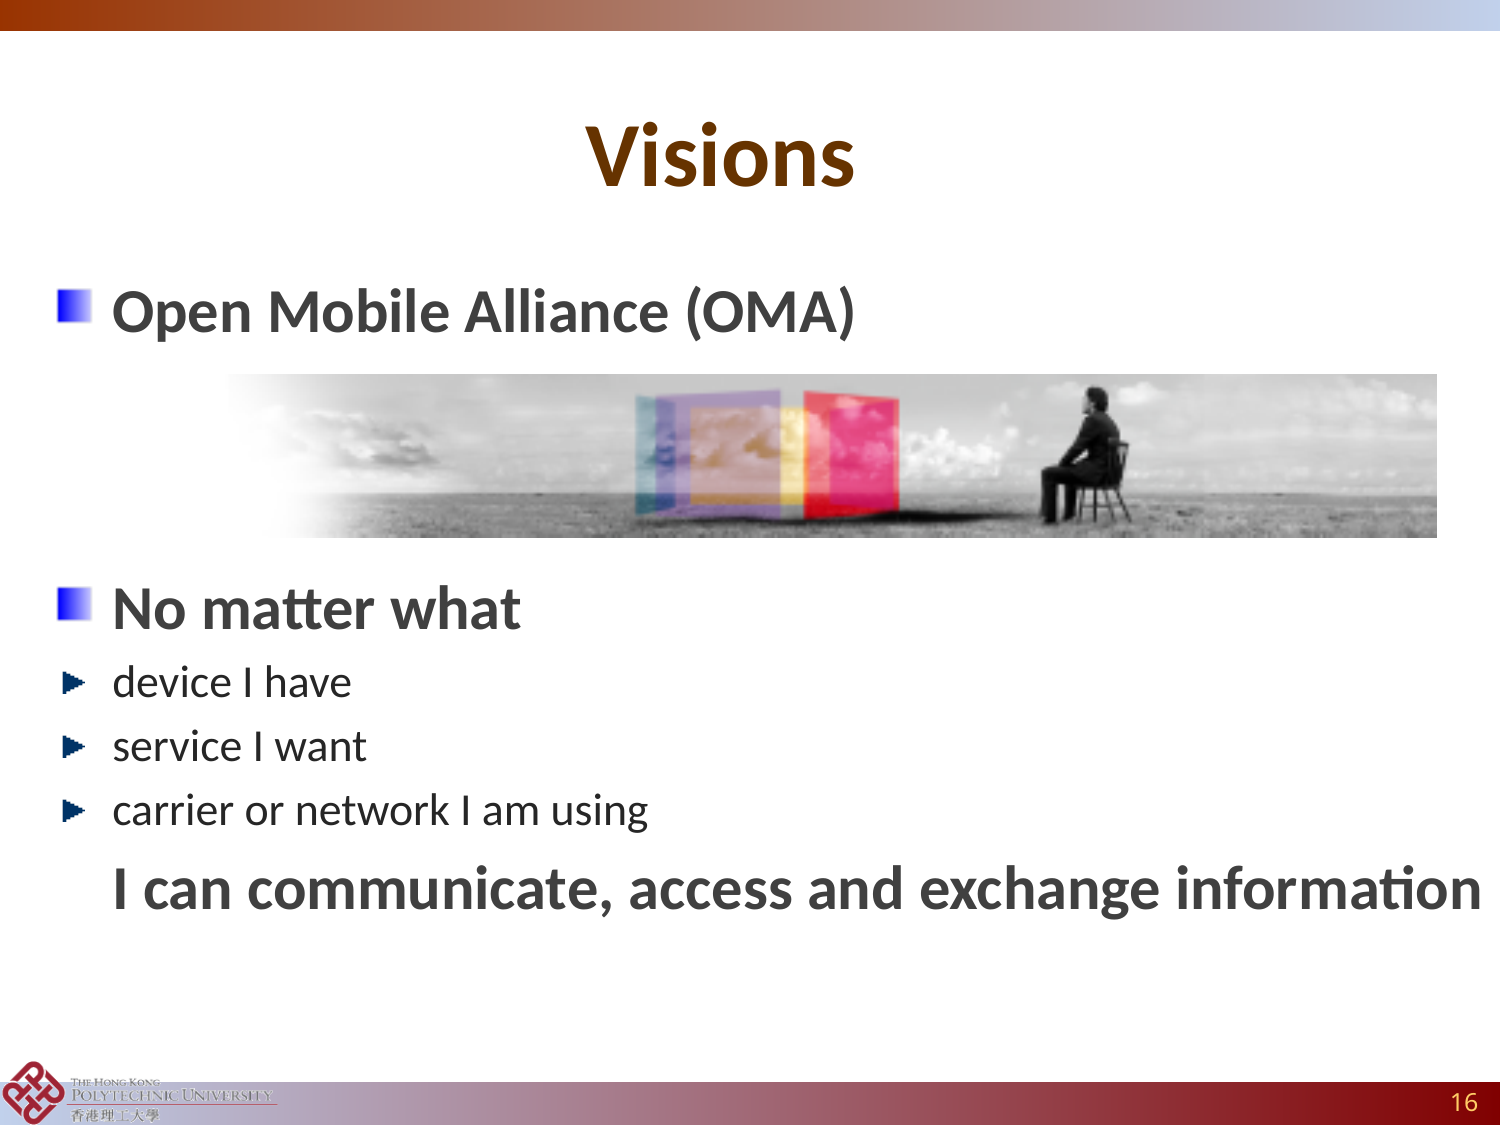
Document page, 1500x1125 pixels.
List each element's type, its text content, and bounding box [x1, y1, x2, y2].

text_box Visions [0, 99, 1443, 213]
picture [0, 1061, 278, 1125]
picture [55, 585, 96, 625]
text_box Open Mobile Alliance (OMA) No matter what device I have service I want carrier or network I am using I can communicate, access and exchange information [41, 262, 1500, 1038]
picture [55, 728, 85, 758]
picture [55, 664, 85, 694]
picture [55, 287, 96, 327]
picture [49, 374, 1437, 538]
picture [55, 792, 85, 822]
